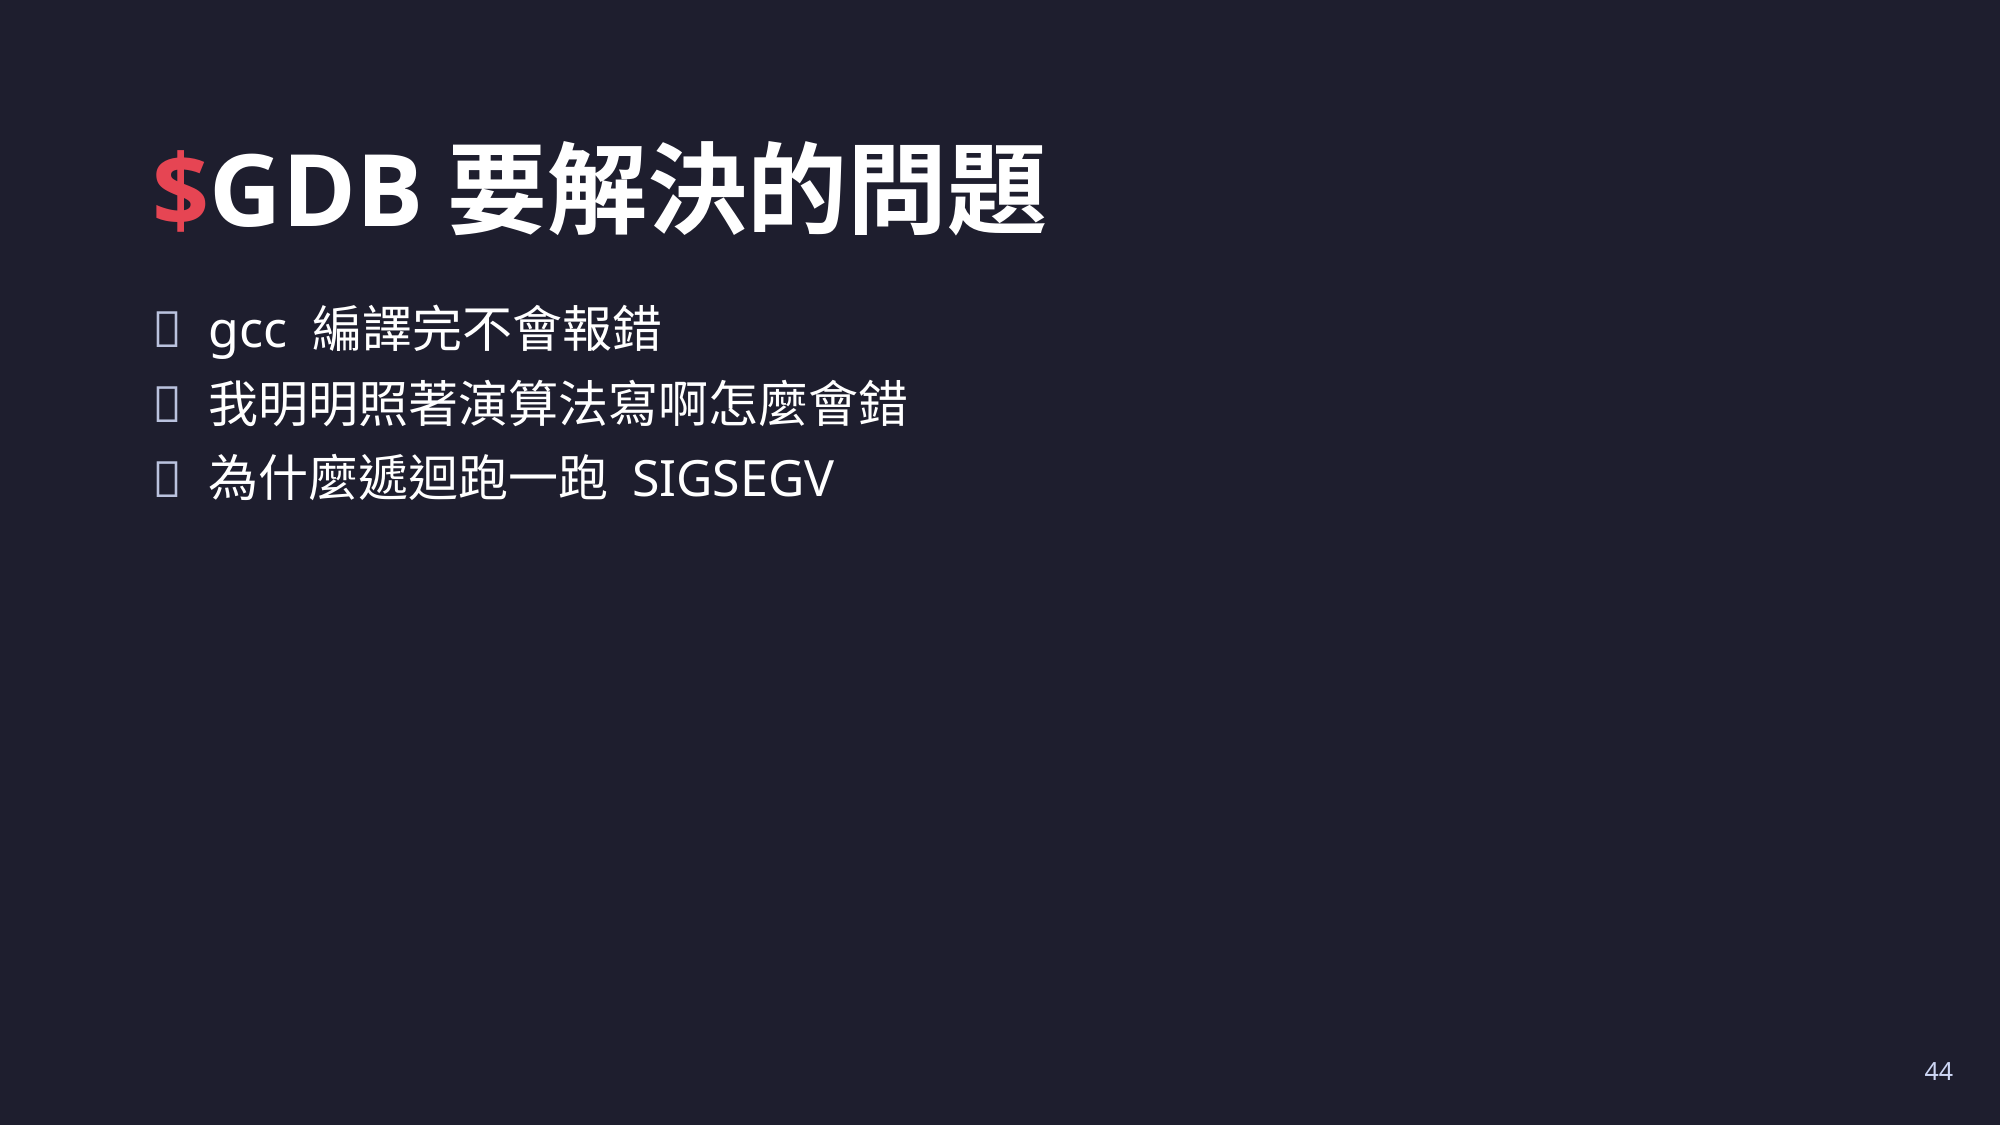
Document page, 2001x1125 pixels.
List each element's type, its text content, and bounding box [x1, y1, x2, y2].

list gcc 編譯完不會報錯 我明明照著演算法寫啊怎麼會錯 為什麼遞迴跑一跑 SIGSEGV [137, 296, 1863, 1014]
slide_number 44 [1518, 1042, 1969, 1103]
title $GDB要解決的問題 [137, 117, 1863, 271]
